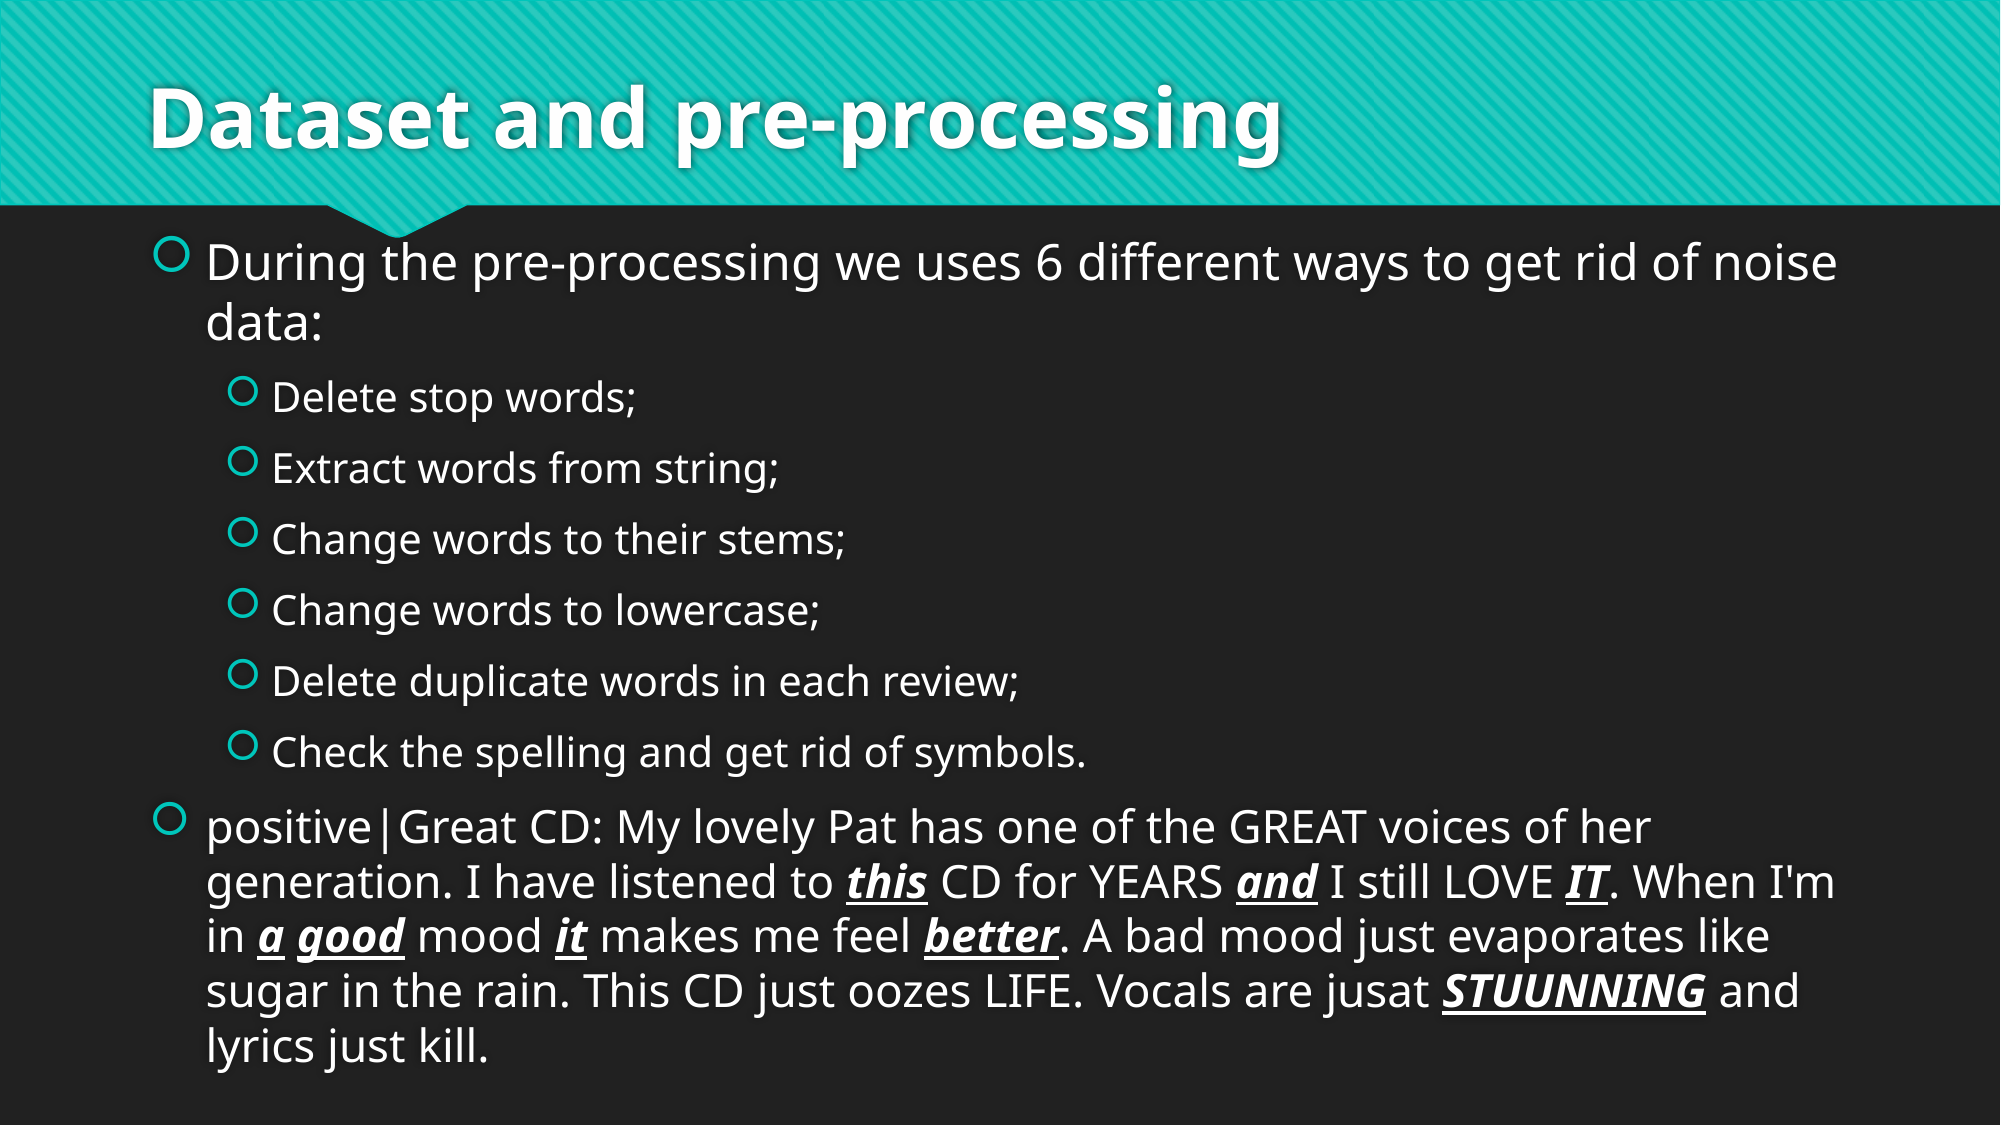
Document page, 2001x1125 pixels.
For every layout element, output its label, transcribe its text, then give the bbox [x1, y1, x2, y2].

list During the pre-processing we uses 6 different ways to get rid of noise data: Delete stop words; Extract words from string; Change words to their stems; Change words to lowercase; Delete duplicate words in each review; Check the spelling and get rid of symbols. positive|Great CD: My lovely Pat has one of the GREAT voices of her generation. I have listened to this CD for YEARS and I still LOVE IT. When I'm in a good mood it makes me feel better. A bad mood just evaporates like sugar in the rain. This CD just oozes LIFE. Vocals are jusat STUUNNING and lyrics just kill. [134, 222, 1866, 1125]
title Dataset and pre-processing [131, 13, 1866, 173]
